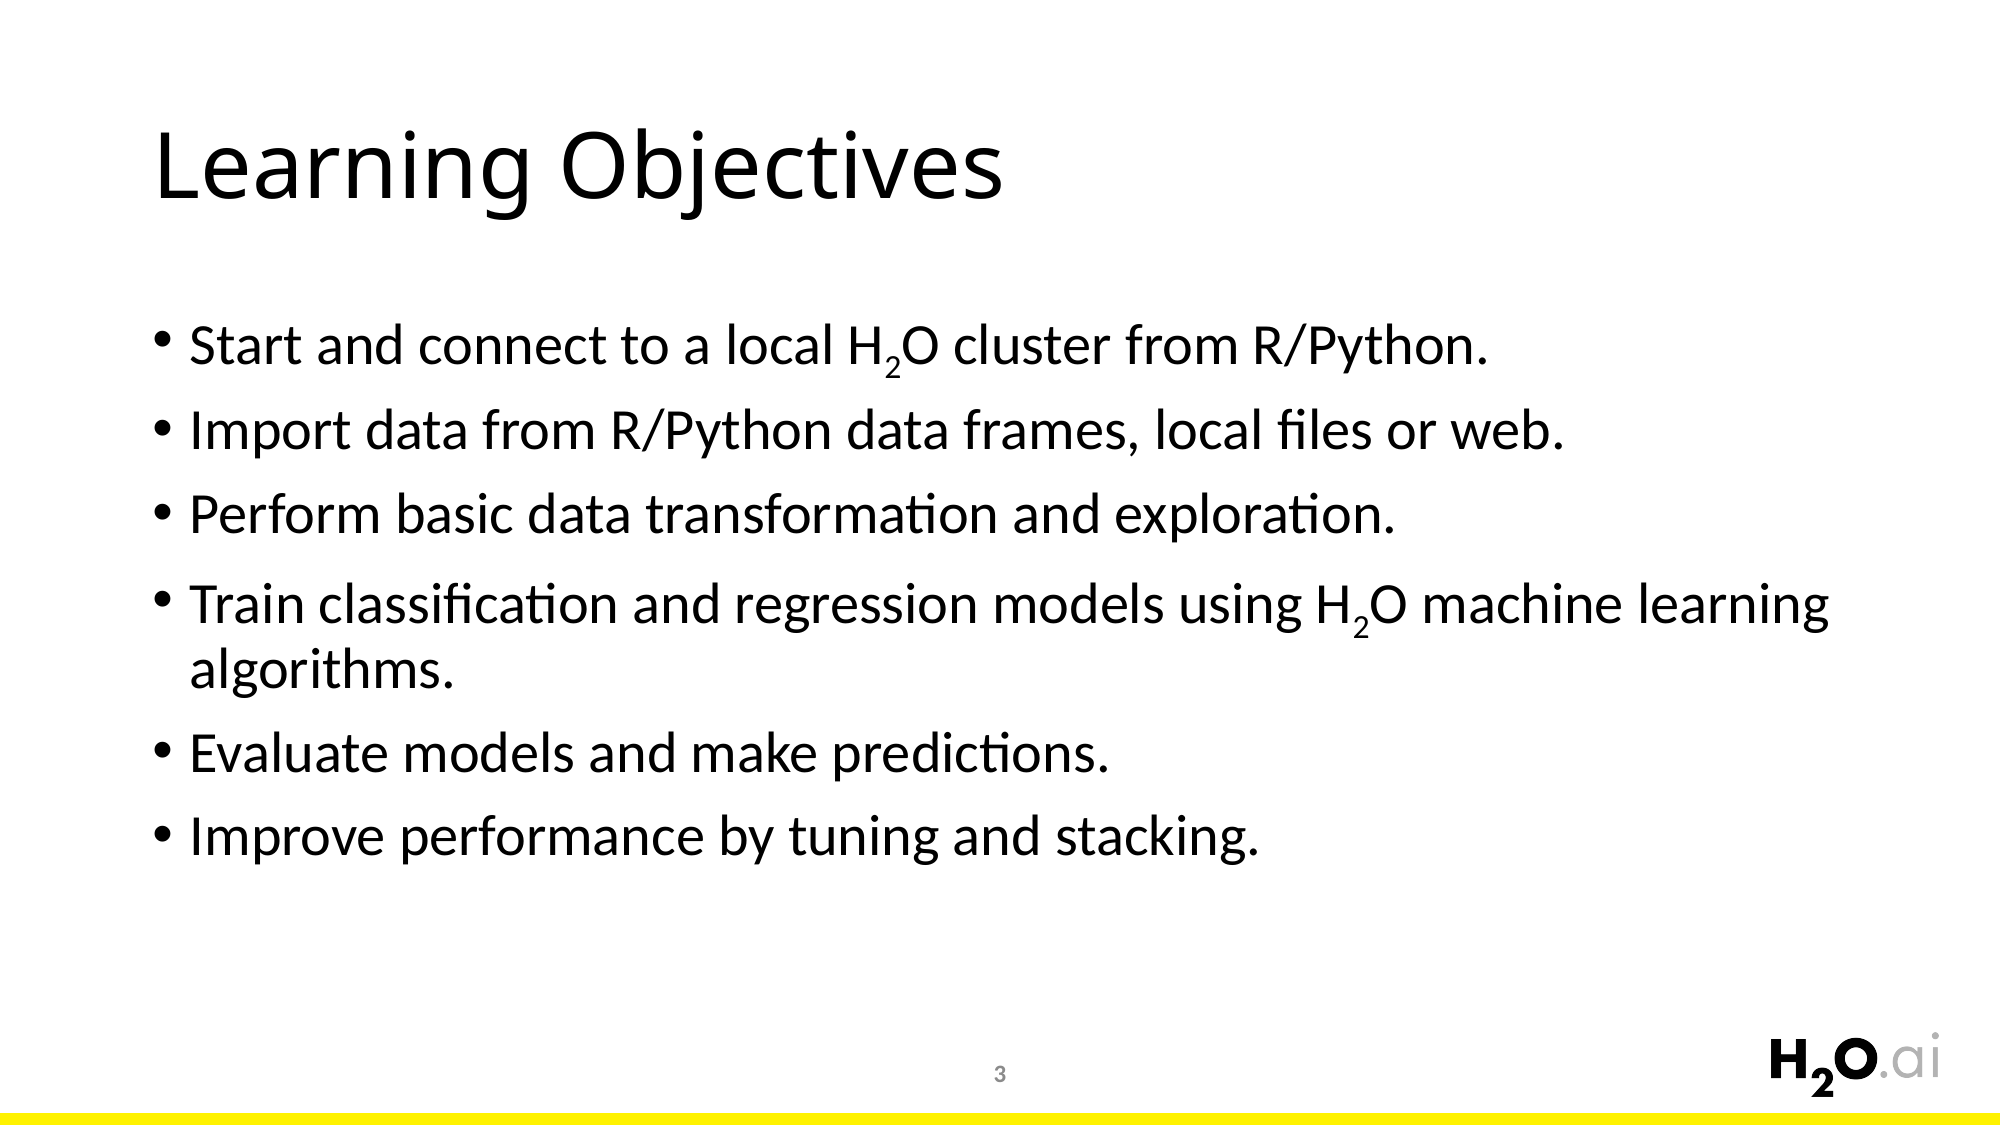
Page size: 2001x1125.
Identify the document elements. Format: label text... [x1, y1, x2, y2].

list Start and connect to a local H2O cluster from R/Python. Import data from R/Python data frames, local files or web. Perform basic data transformation and exploration. Train classification and regression models using H2O machine learning algorithms. Evaluate models and make predictions. Improve performance by tuning and stacking. [137, 299, 1855, 1014]
slide_number 3 [774, 1042, 1225, 1103]
text_box [0, 1112, 2000, 1125]
title Learning Objectives [137, 59, 1863, 278]
picture [1771, 1032, 1939, 1097]
